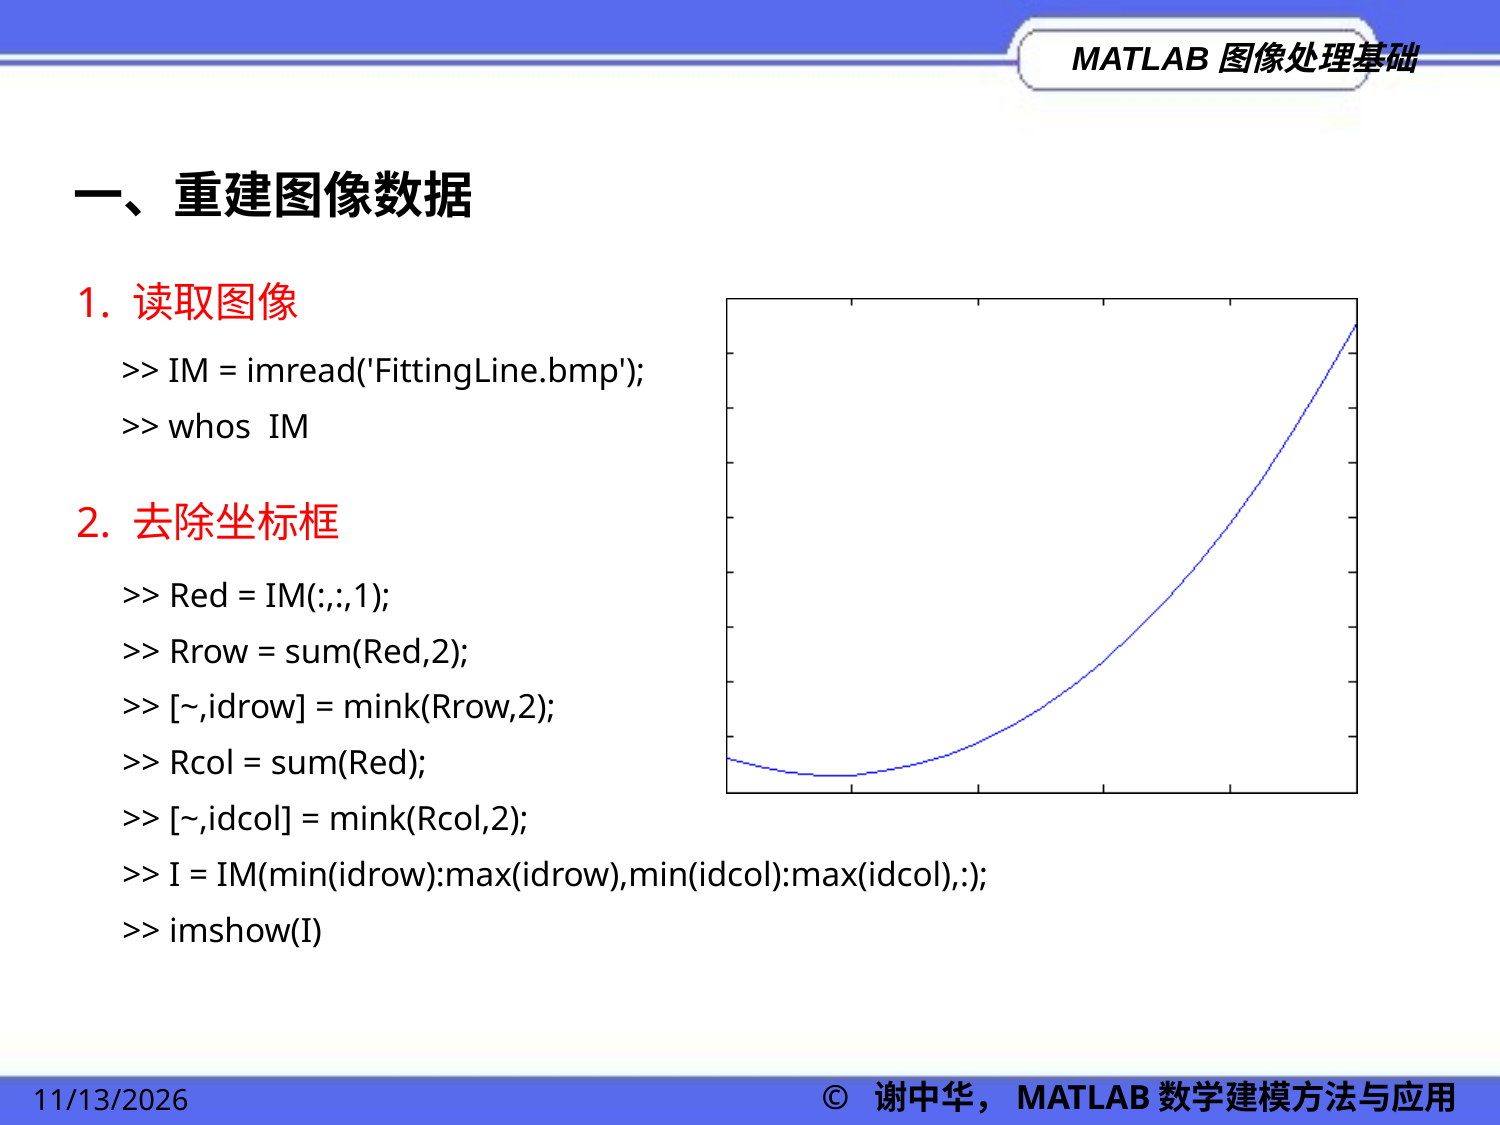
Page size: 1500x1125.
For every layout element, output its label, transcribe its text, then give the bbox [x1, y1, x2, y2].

text_box 1. 读取图像 [61, 243, 1093, 334]
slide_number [17, 1085, 368, 1118]
text_box 一、重建图像数据 [58, 155, 1300, 231]
picture [0, 0, 1500, 1125]
text_box 2. 去除坐标框 [61, 463, 721, 554]
text_box >> IM = imread('FittingLine.bmp'); >> whos IM [106, 326, 721, 453]
text_box >> Red = IM(:,:,1); >> Rrow = sum(Red,2); >> [~,idrow] = mink(Rrow,2); >> Rcol = sum(Red); >> [~,idcol] = mink(Rcol,2); >> I = IM(min(idrow):max(idrow),min(idcol):max(idcol),:); >> imshow(I) [107, 550, 1183, 957]
footer © 谢中华，MATLAB数学建模方法与应用 [797, 1074, 1483, 1118]
